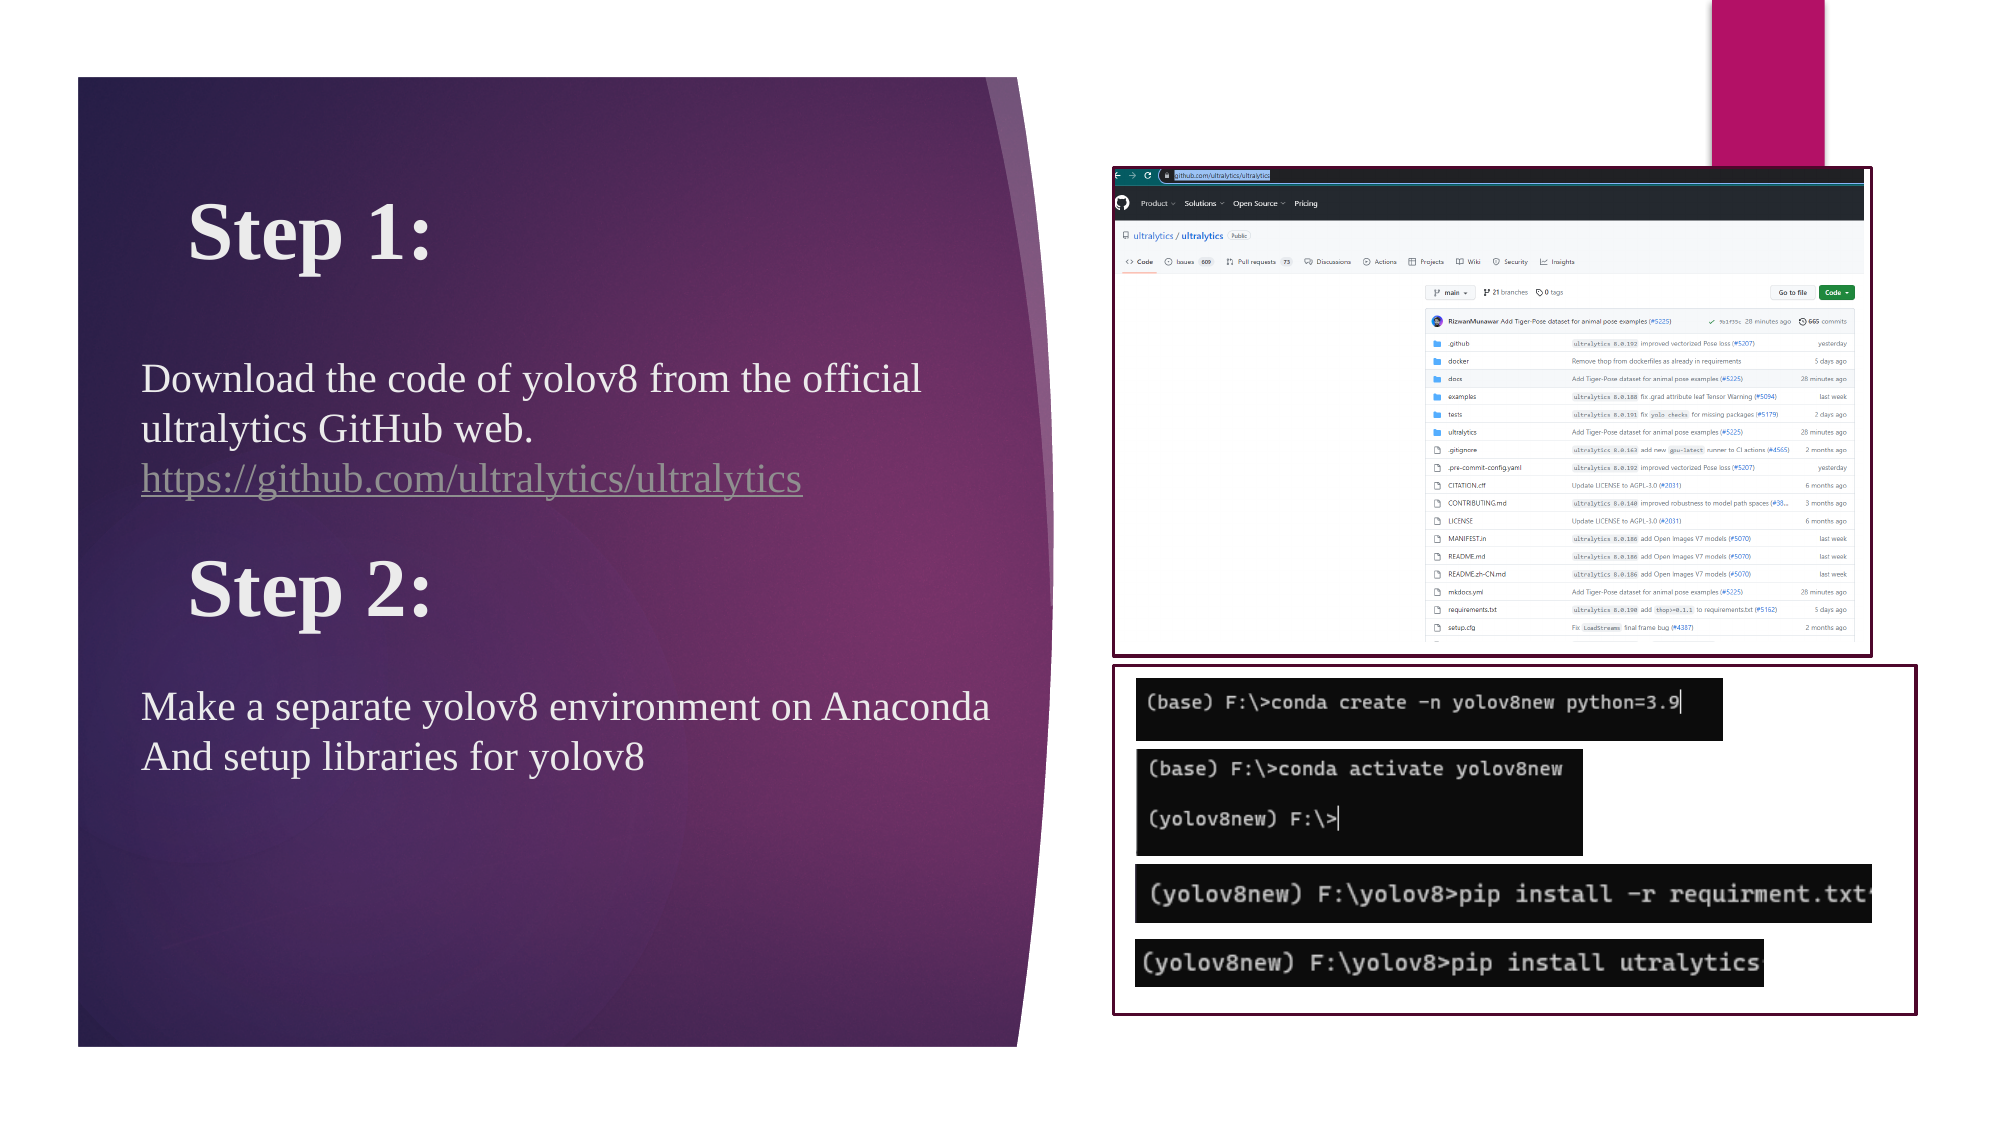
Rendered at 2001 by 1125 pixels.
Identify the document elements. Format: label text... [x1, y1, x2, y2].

text_box [1112, 166, 1873, 658]
text_box [1112, 664, 1918, 1016]
text_box Make a separate yolov8 environment on Anaconda And setup libraries for yolov8 [125, 654, 1028, 803]
title Download the code of yolov8 from the official ultralytics GitHub web. https://github.com/ultralytics/ultralytics [125, 339, 1028, 563]
picture [1135, 864, 1872, 923]
picture [1136, 748, 1583, 856]
picture [1136, 678, 1723, 741]
text_box Step 1: [172, 167, 887, 285]
picture [1113, 167, 1864, 642]
text_box Step 2: [172, 524, 887, 642]
picture [1135, 939, 1765, 987]
